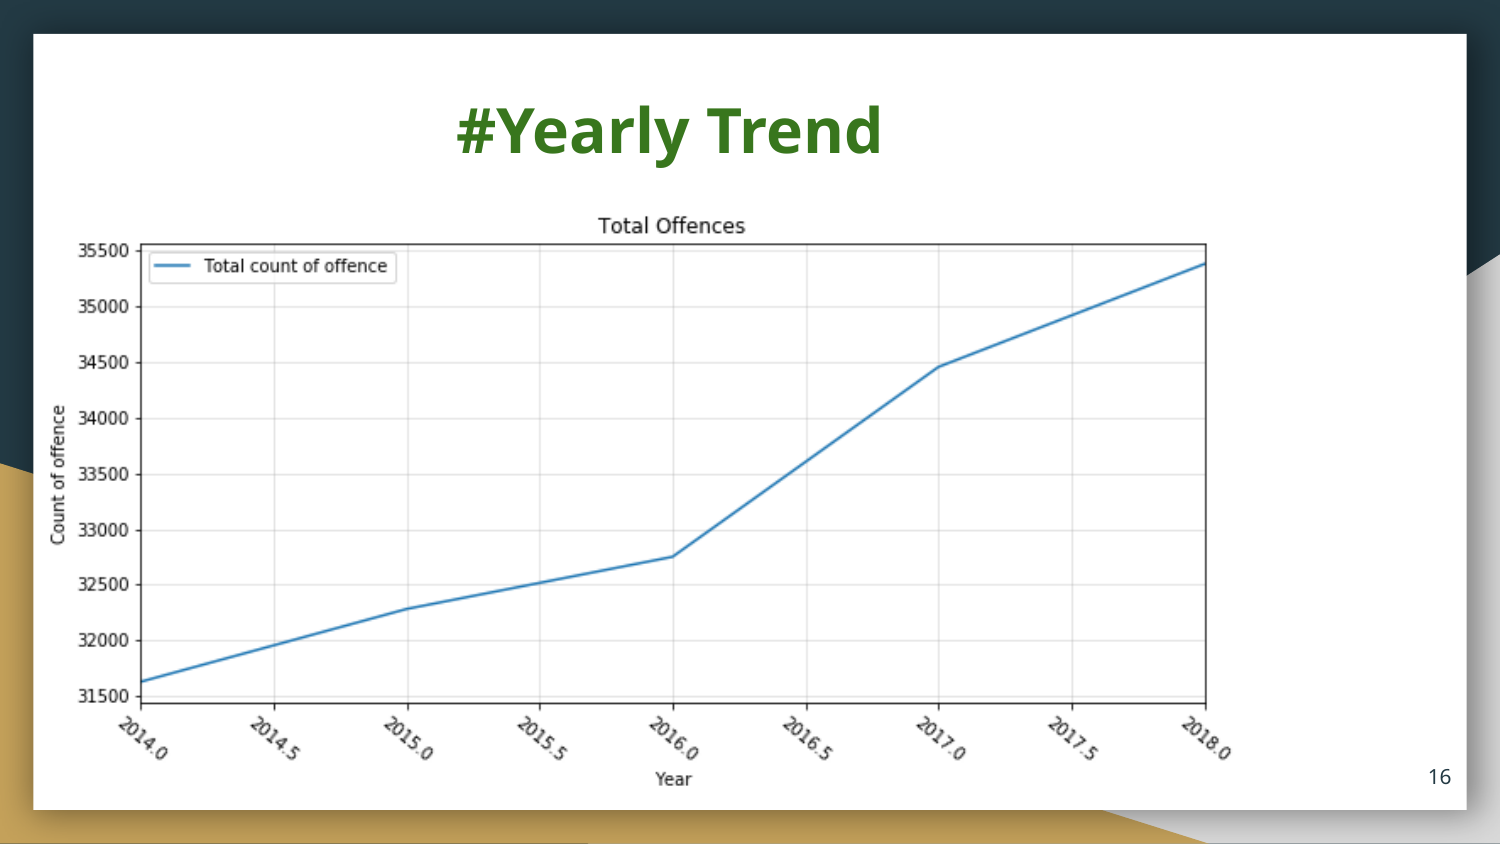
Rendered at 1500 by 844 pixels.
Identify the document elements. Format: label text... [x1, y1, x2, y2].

picture [34, 198, 1252, 808]
title #Yearly Trend [54, 76, 1286, 233]
slide_number 16 [1376, 745, 1467, 810]
